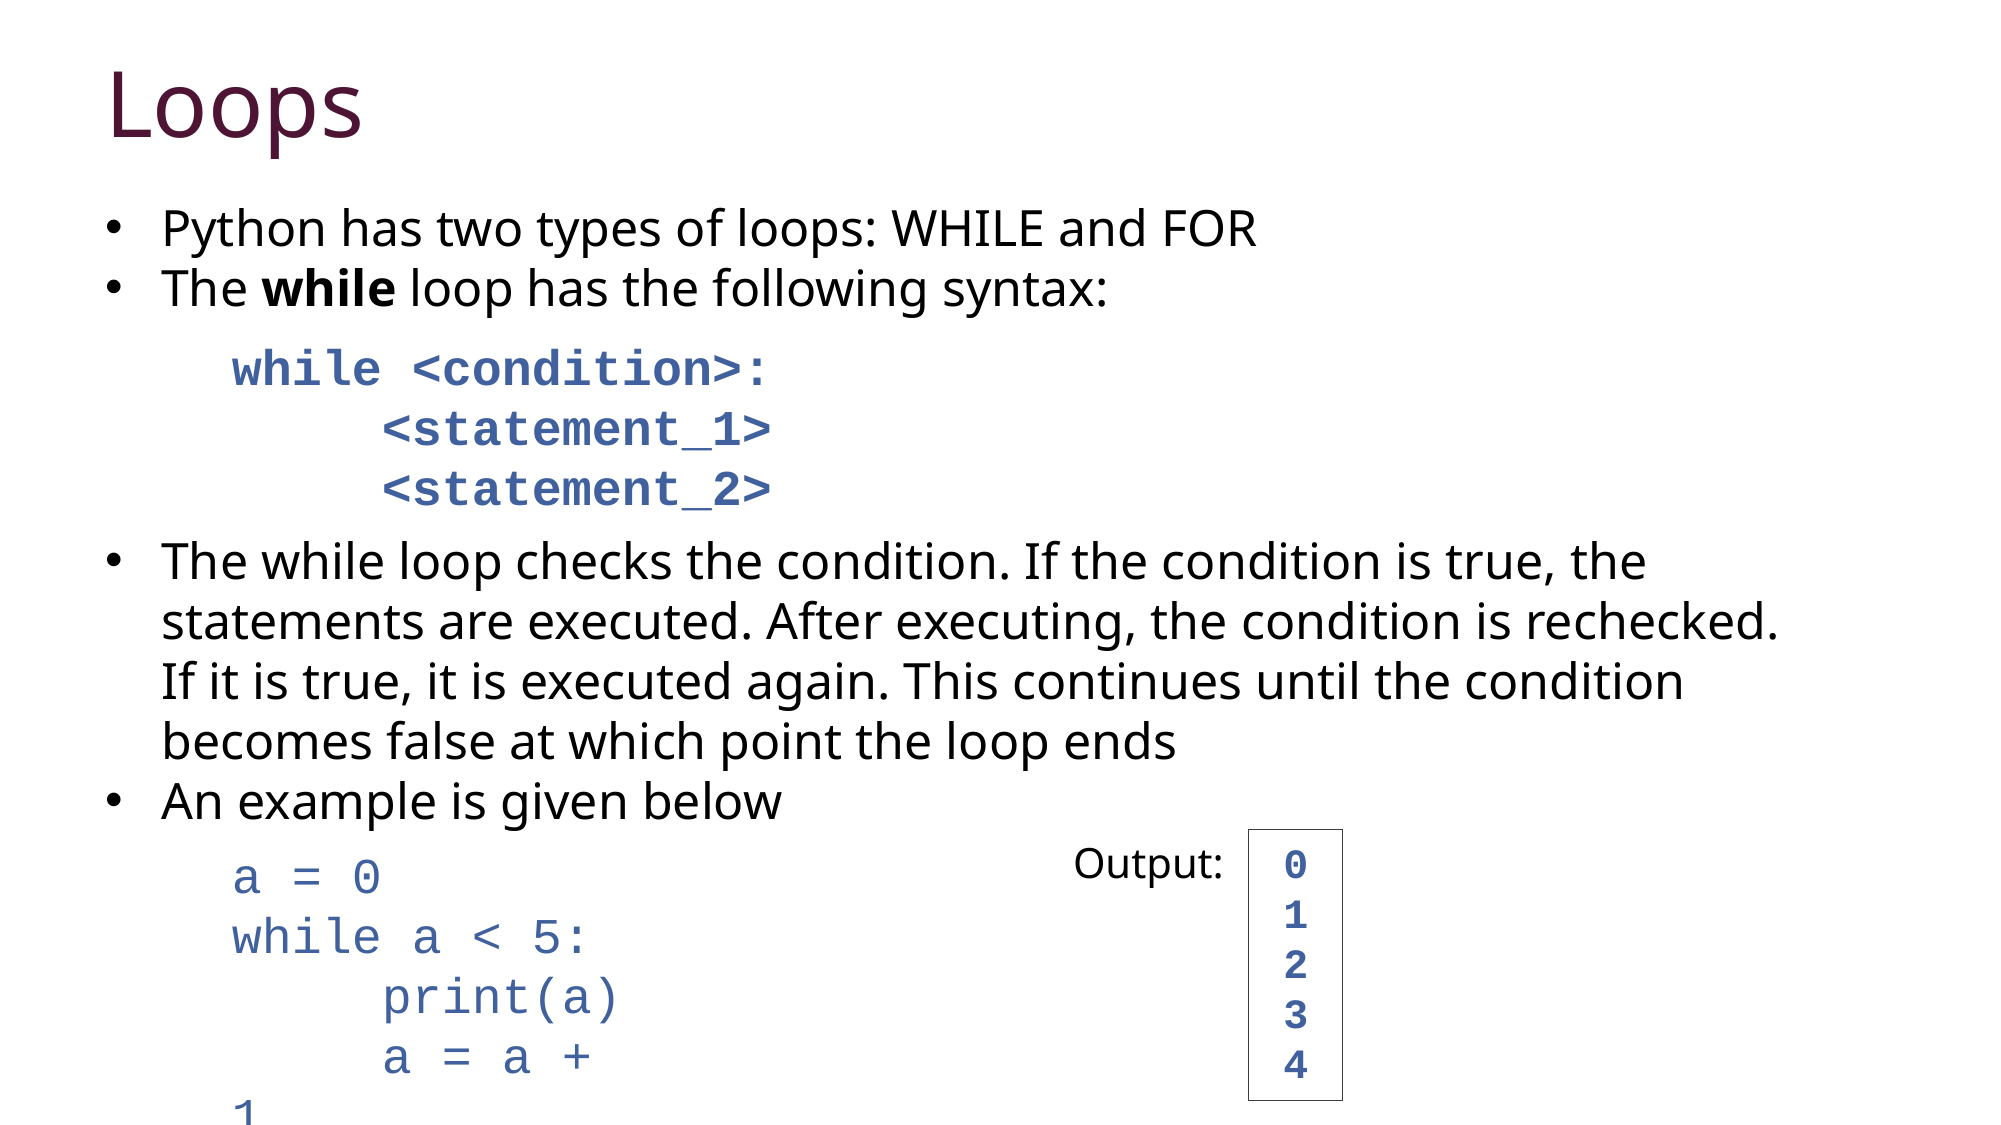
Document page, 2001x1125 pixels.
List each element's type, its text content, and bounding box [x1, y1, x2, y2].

text_box a = 0 while a < 5: print(a) a = a + 1 [216, 836, 640, 1091]
text_box 0 1 2 3 4 [1248, 829, 1343, 1101]
text_box Python has two types of loops: WHILE and FOR The while loop has the following syntax: [90, 189, 1837, 324]
text_box Output: [1058, 829, 1296, 964]
text_box while <condition>: <statement_1> <statement_2> [216, 327, 1780, 521]
text_box The while loop checks the condition. If the condition is true, the statements are executed. After executing, the condition is rechecked. If it is true, it is executed again. This continues until the condition becomes false at which point the loop ends An example is given below [90, 521, 1837, 837]
text_box Loops [90, 48, 1323, 164]
